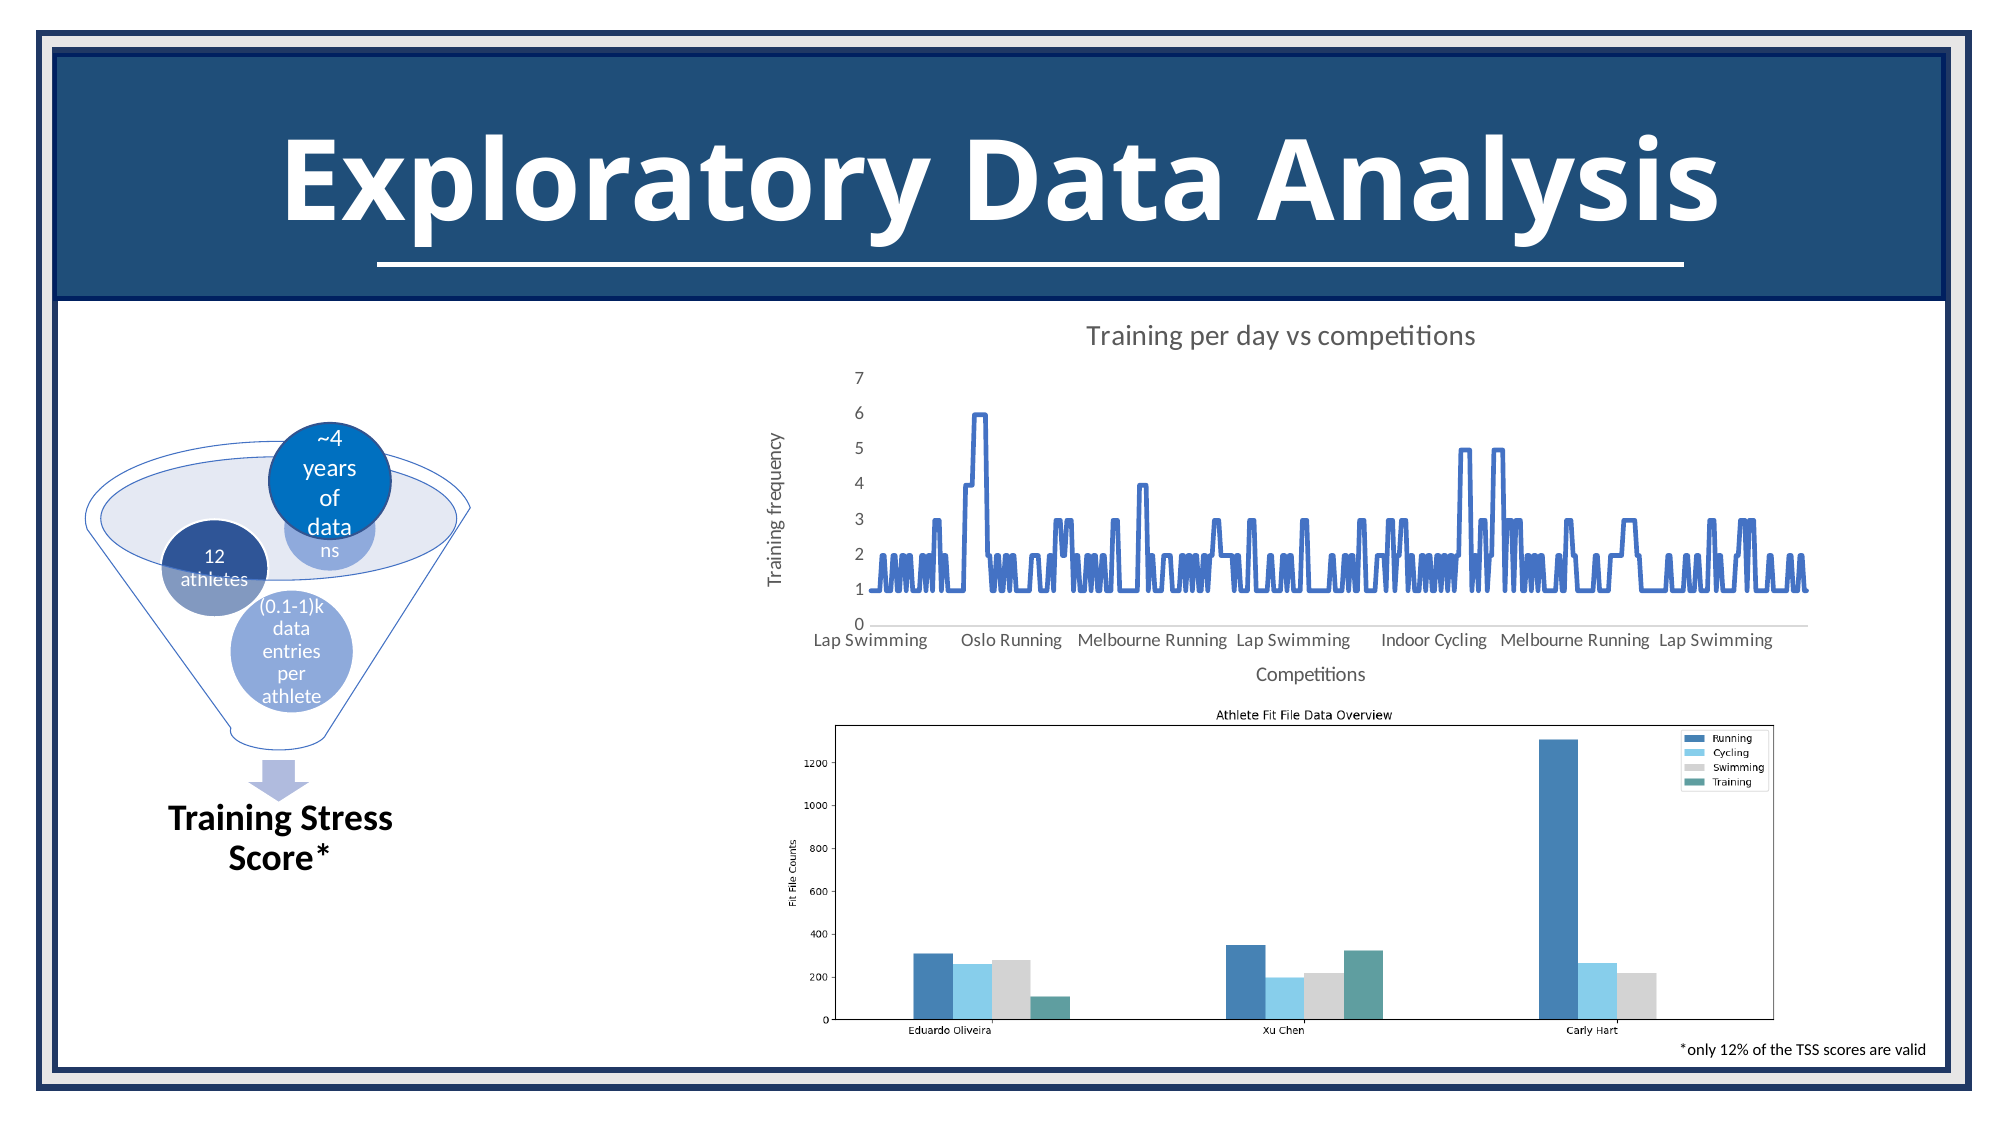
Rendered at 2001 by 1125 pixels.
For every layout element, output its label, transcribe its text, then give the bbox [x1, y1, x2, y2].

text_box *only 12% of the TSS scores are valid [1664, 1031, 2000, 1067]
text_box Exploratory Data Analysis [86, 99, 1914, 252]
chart [732, 298, 1830, 717]
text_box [0, 422, 777, 995]
picture [778, 699, 1784, 1046]
text_box [54, 54, 1944, 299]
